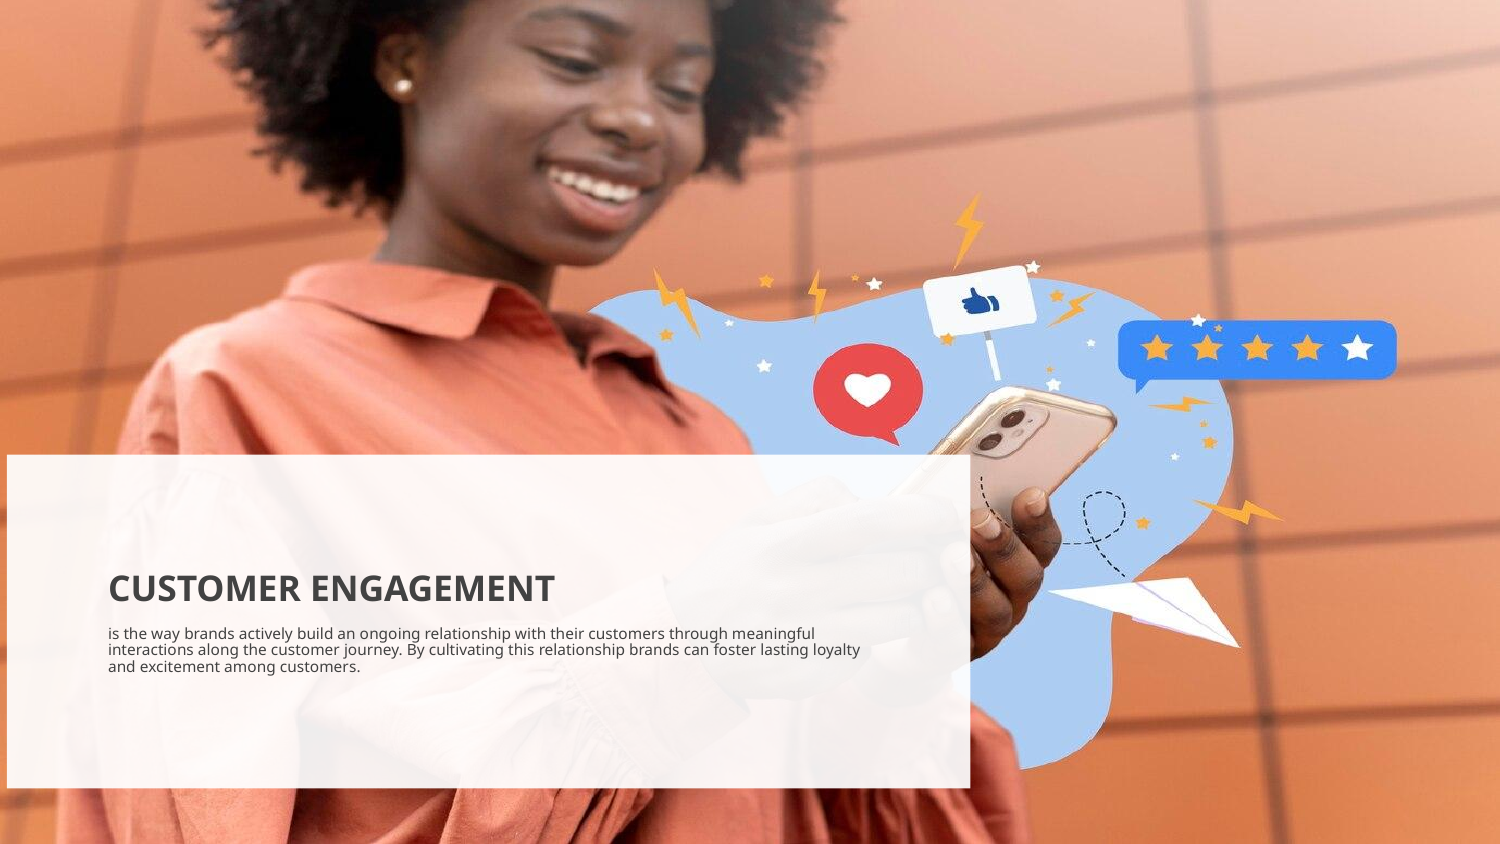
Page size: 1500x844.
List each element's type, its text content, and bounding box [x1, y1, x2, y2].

picture [0, 0, 1500, 844]
title CUSTOMER ENGAGEMENT is the way brands actively build an ongoing relationship with their customers through meaningful interactions along the customer journey. By cultivating this relationship brands can foster lasting loyalty and excitement among customers. [6, 454, 971, 789]
